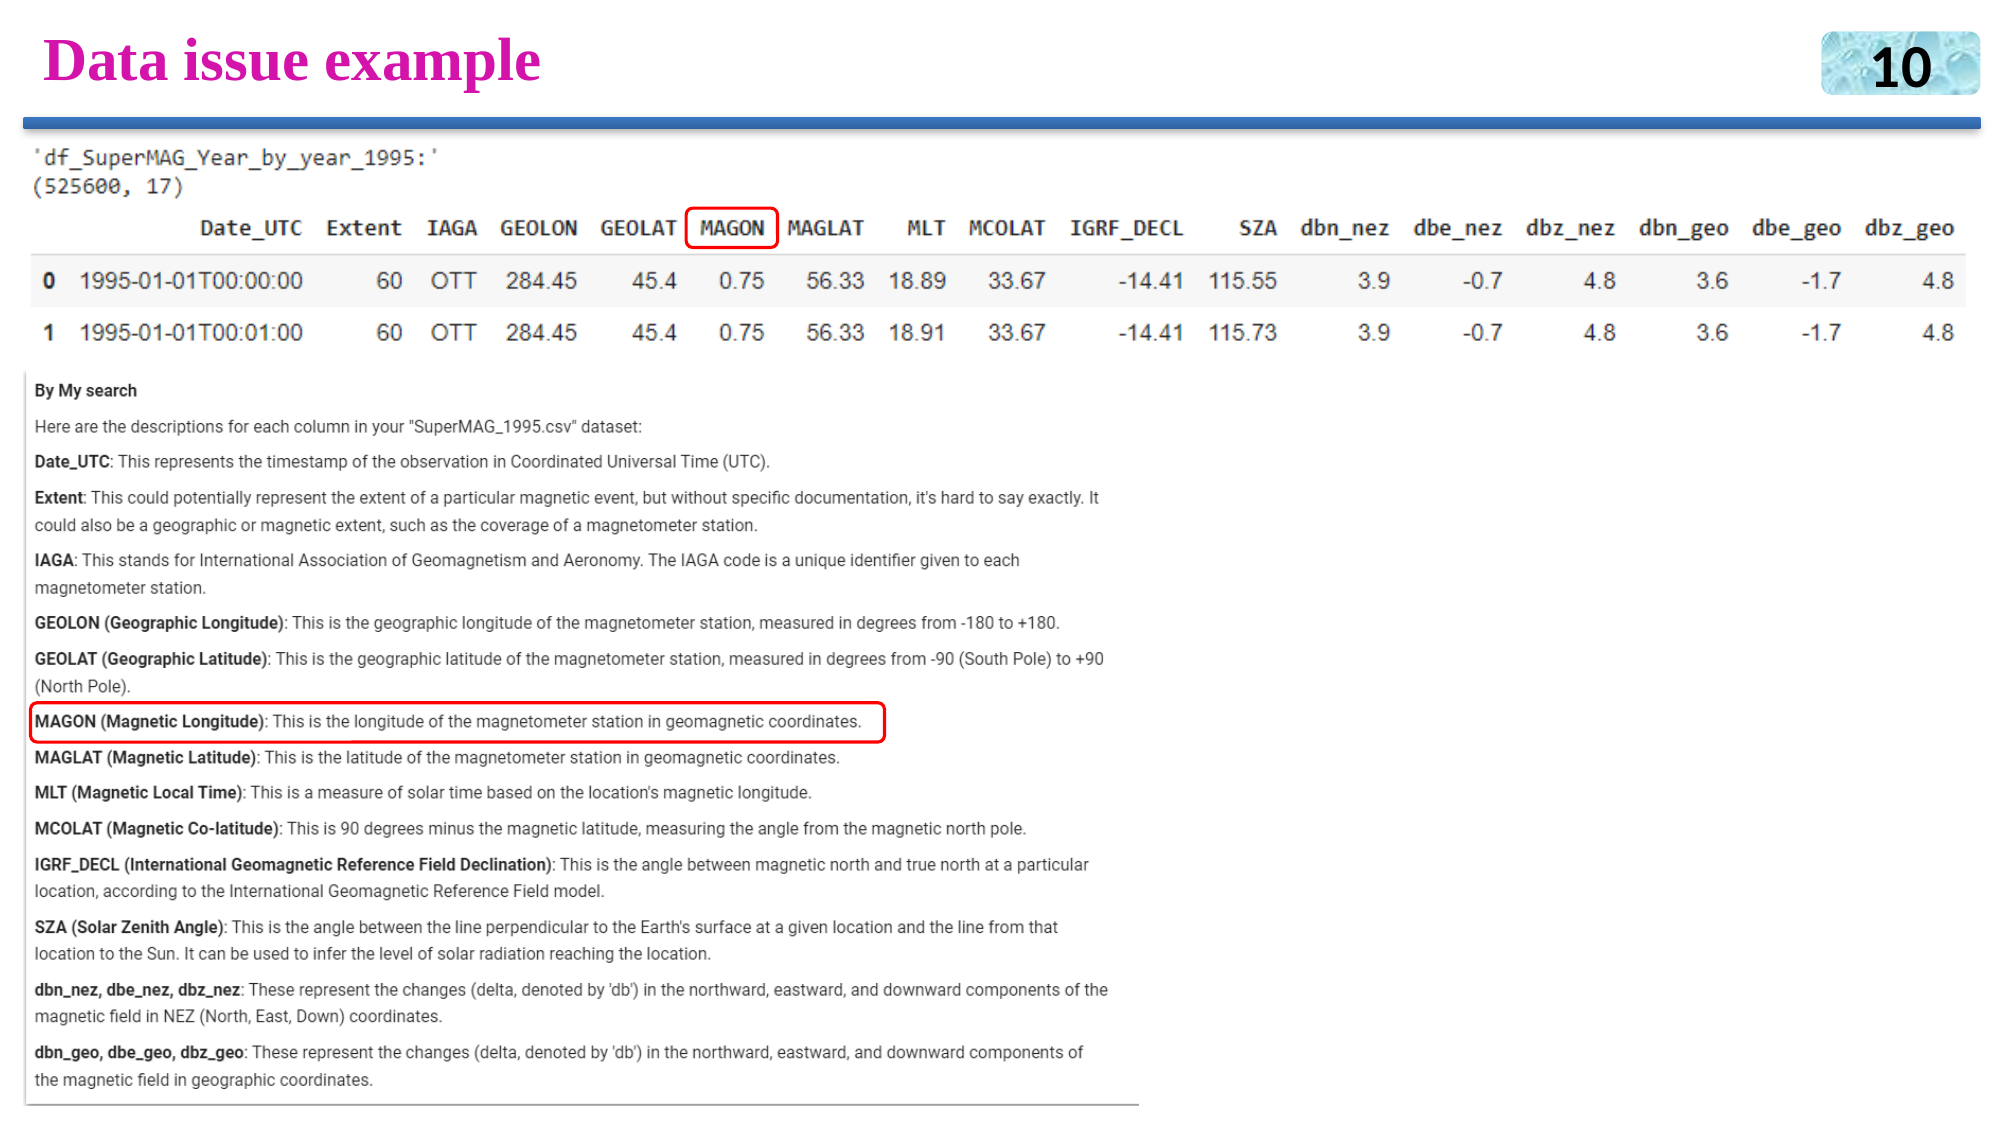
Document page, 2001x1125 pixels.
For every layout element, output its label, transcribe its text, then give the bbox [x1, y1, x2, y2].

title Data issue example [23, 19, 1440, 104]
picture [23, 142, 1981, 1106]
text_box 10 [1821, 31, 1981, 95]
text_box [23, 117, 1981, 129]
